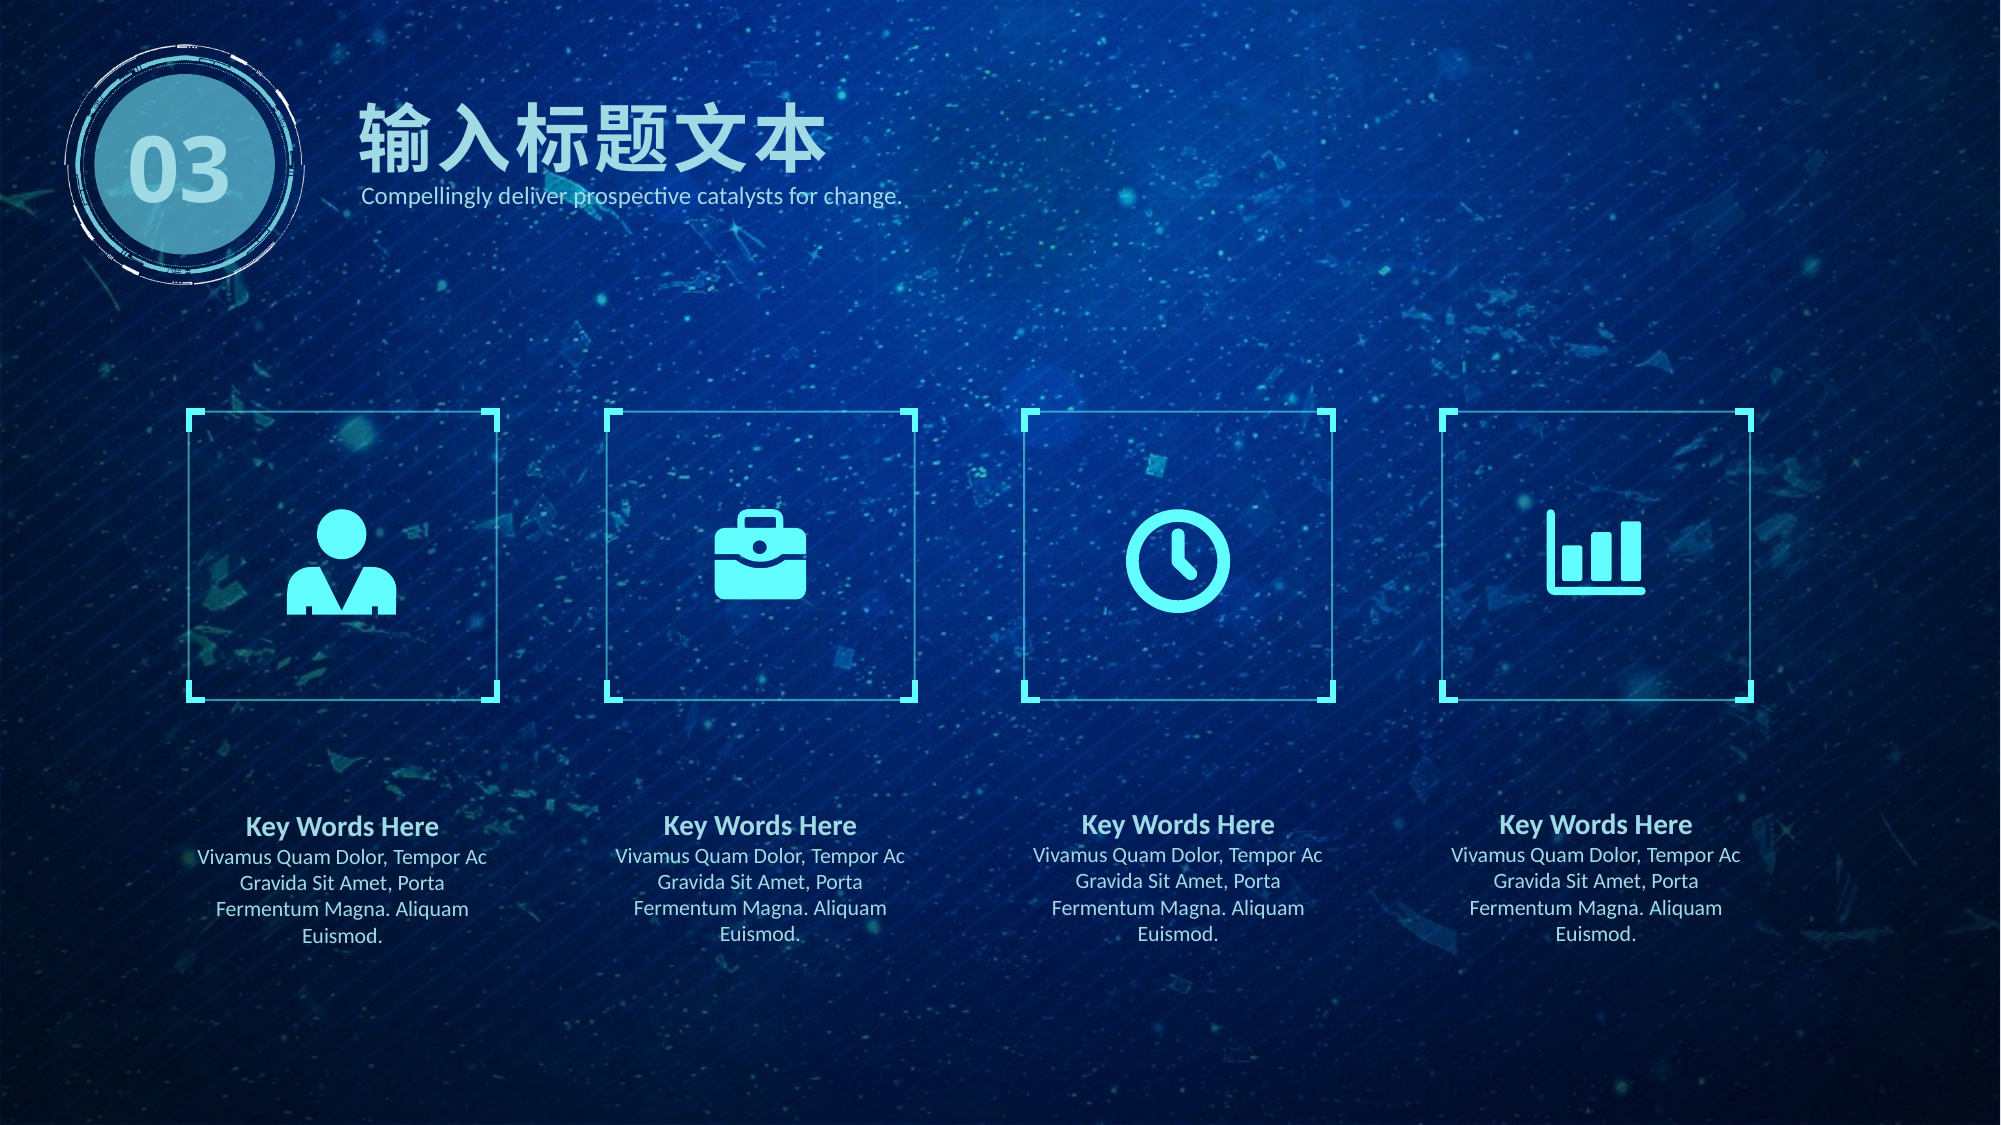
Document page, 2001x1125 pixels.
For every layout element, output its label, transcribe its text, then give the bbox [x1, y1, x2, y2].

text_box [286, 509, 397, 615]
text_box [342, 83, 1026, 218]
text_box Key Words Here Vivamus Quam Dolor, Tempor Ac Gravida Sit Amet, Porta Fermentum Magna. Aliquam Euismod. [597, 764, 924, 954]
text_box Key Words Here Vivamus Quam Dolor, Tempor Ac Gravida Sit Amet, Porta Fermentum Magna. Aliquam Euismod. [1433, 763, 1759, 954]
picture [0, 0, 2001, 1125]
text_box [1125, 509, 1231, 613]
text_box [1546, 509, 1646, 596]
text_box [714, 509, 807, 600]
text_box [1442, 411, 1751, 701]
text_box Key Words Here Vivamus Quam Dolor, Tempor Ac Gravida Sit Amet, Porta Fermentum Magna. Aliquam Euismod. [1015, 763, 1341, 954]
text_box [606, 411, 916, 701]
text_box Key Words Here Vivamus Quam Dolor, Tempor Ac Gravida Sit Amet, Porta Fermentum Magna. Aliquam Euismod. [180, 765, 506, 955]
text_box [188, 411, 498, 701]
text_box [1024, 411, 1333, 701]
